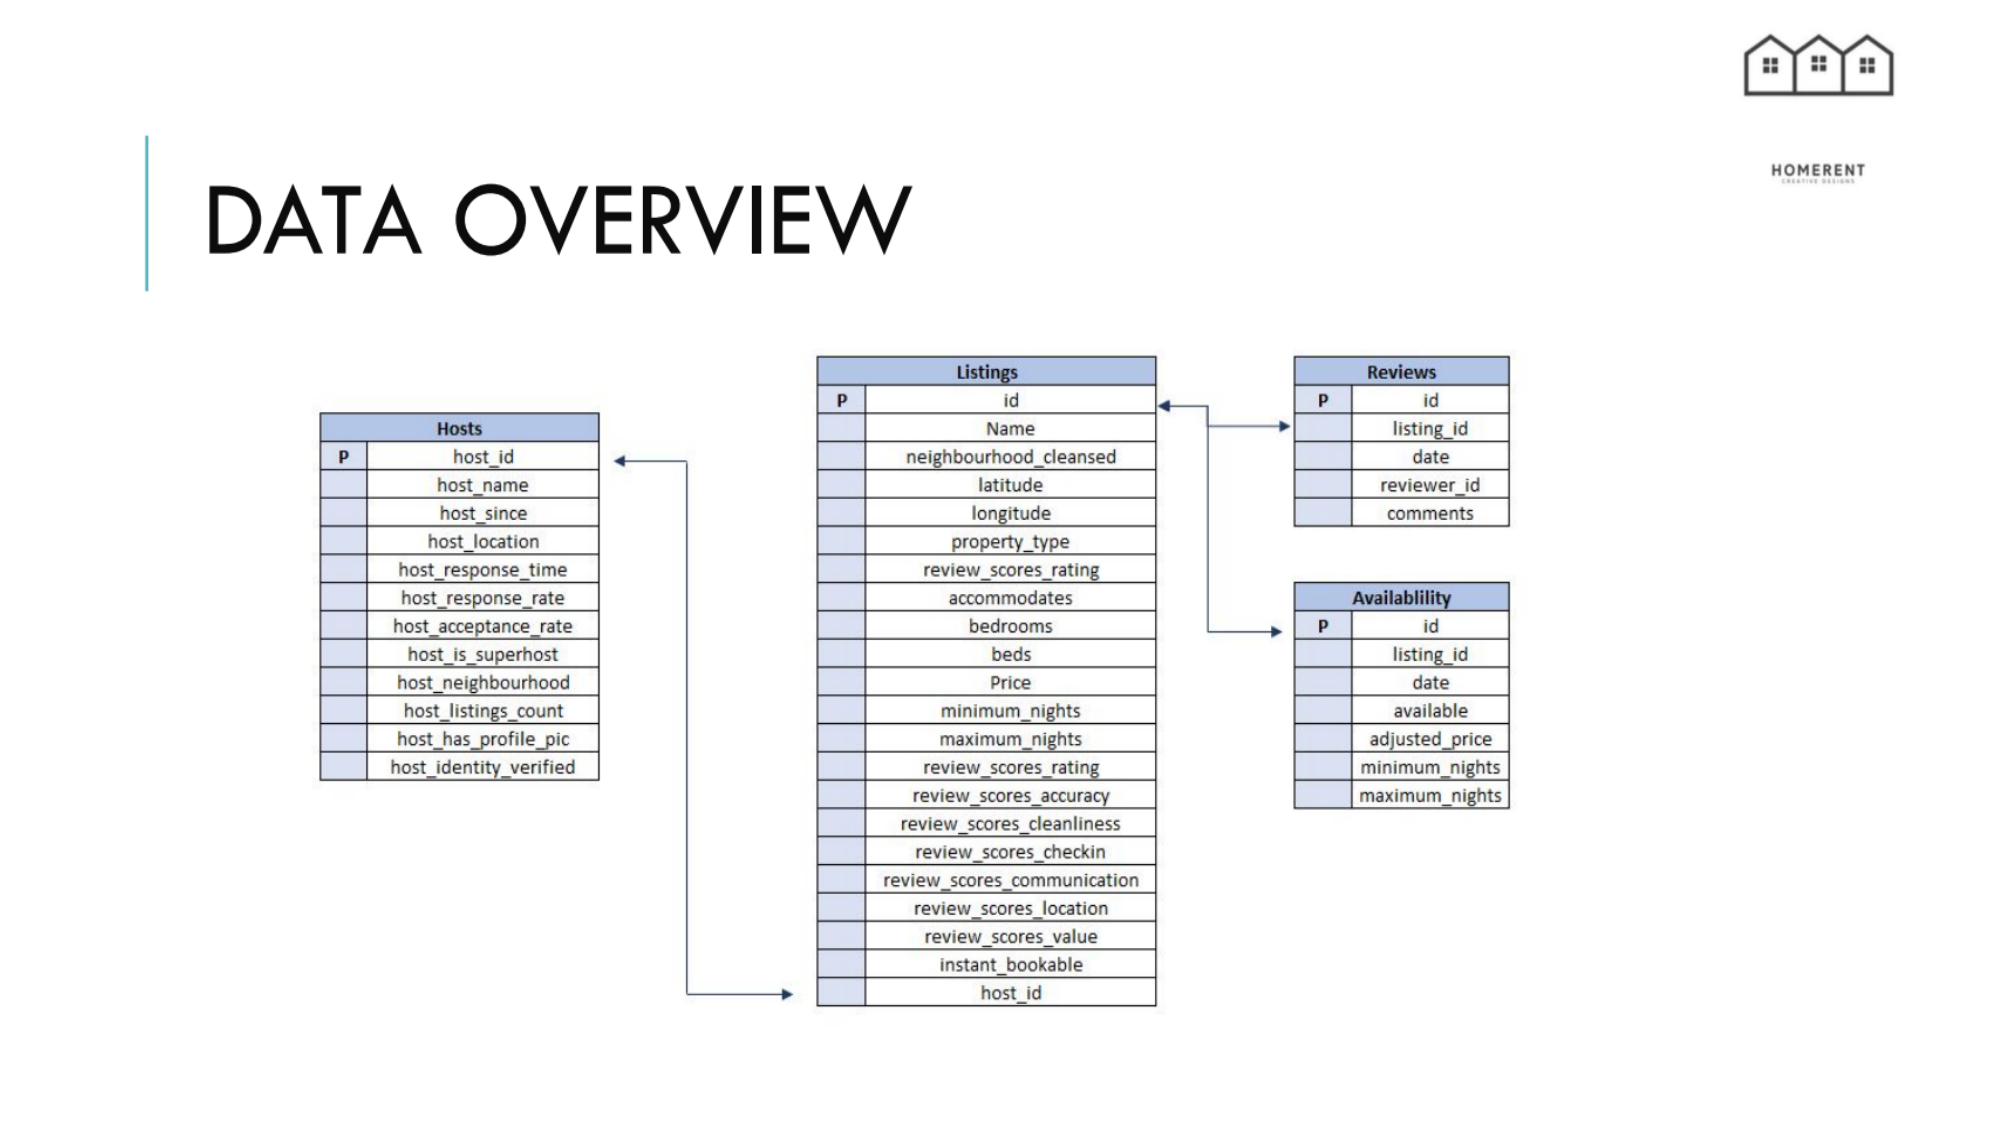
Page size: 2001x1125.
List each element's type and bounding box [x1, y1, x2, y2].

list [39, 26, 1964, 1104]
